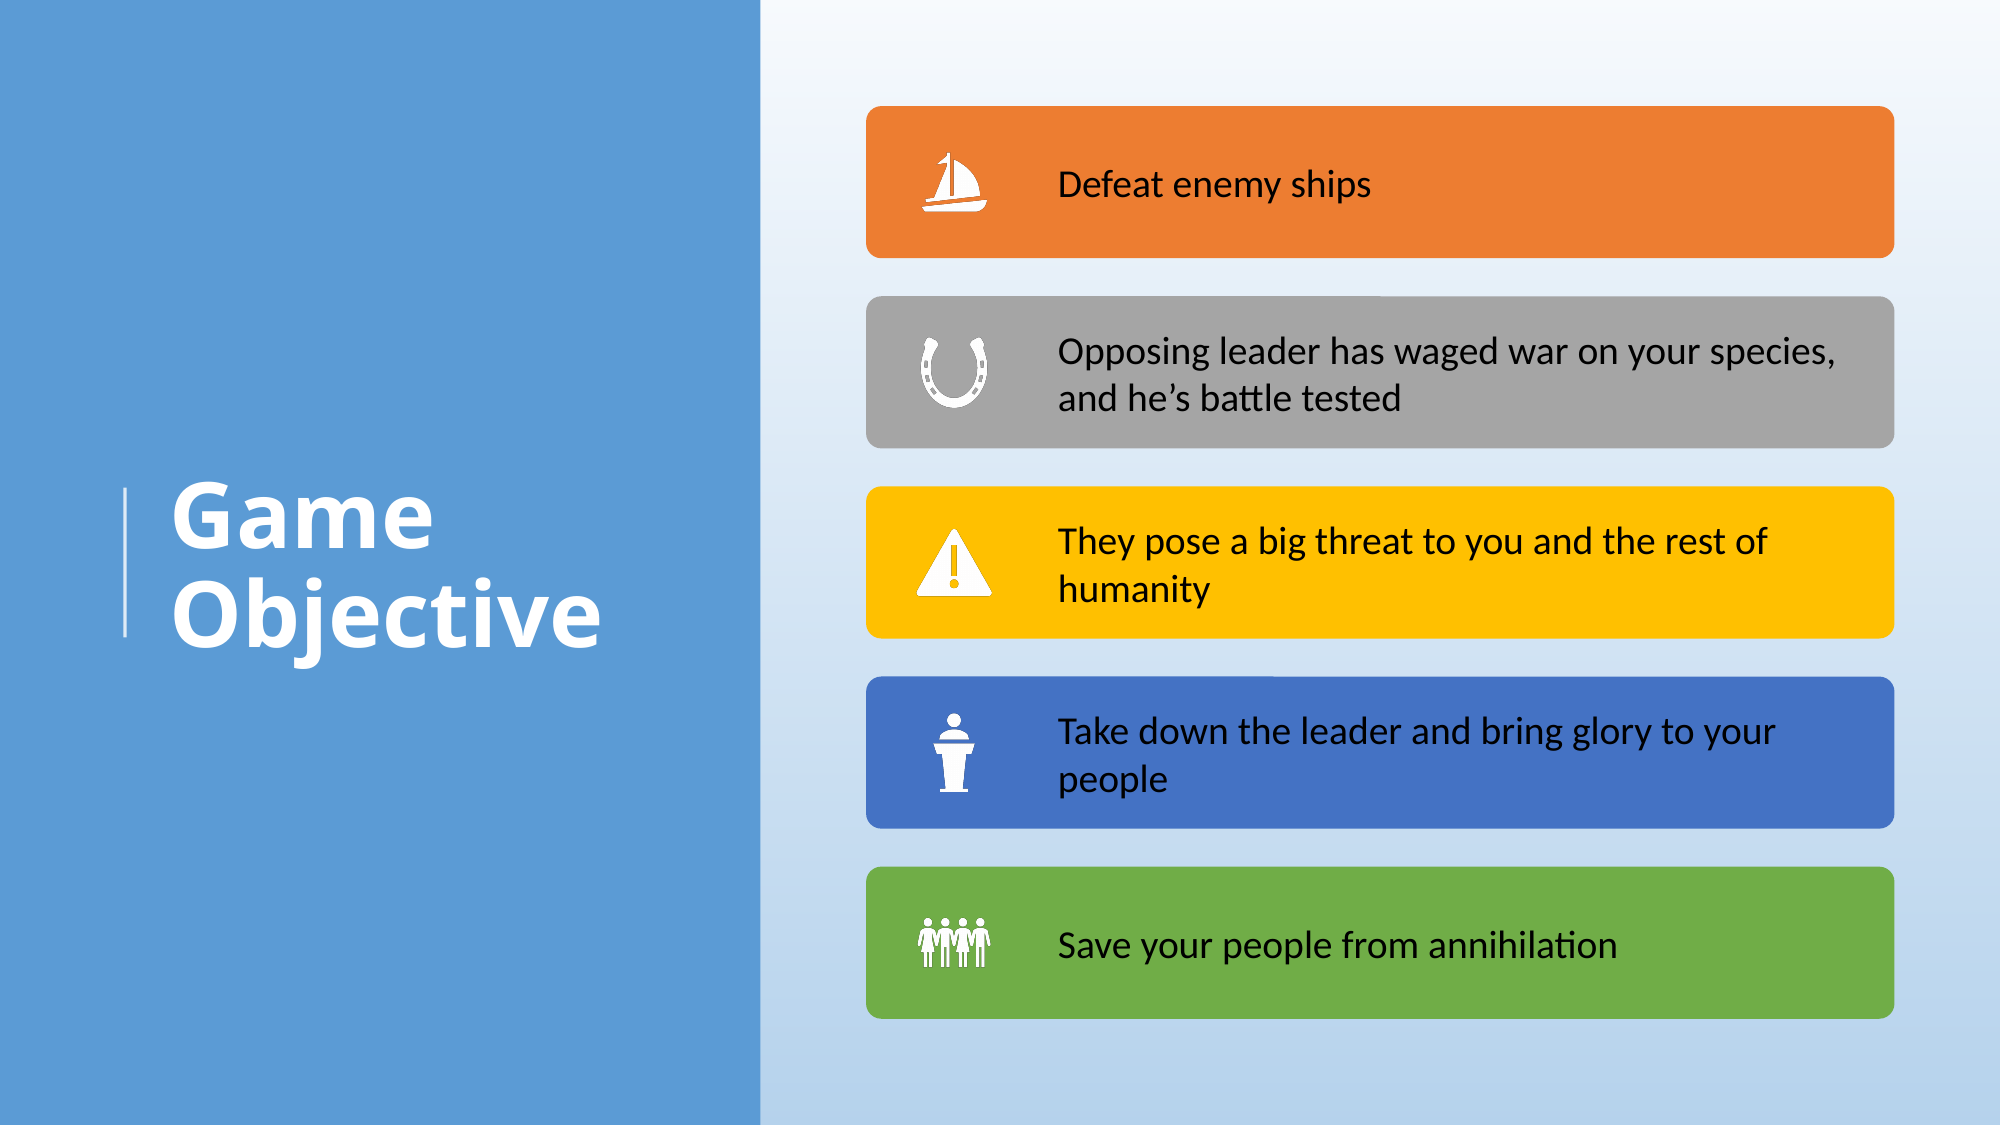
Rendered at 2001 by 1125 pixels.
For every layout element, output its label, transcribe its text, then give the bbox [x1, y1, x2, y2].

text_box [0, 0, 761, 1125]
title Game Objective [154, 116, 708, 1020]
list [866, 105, 1895, 1020]
